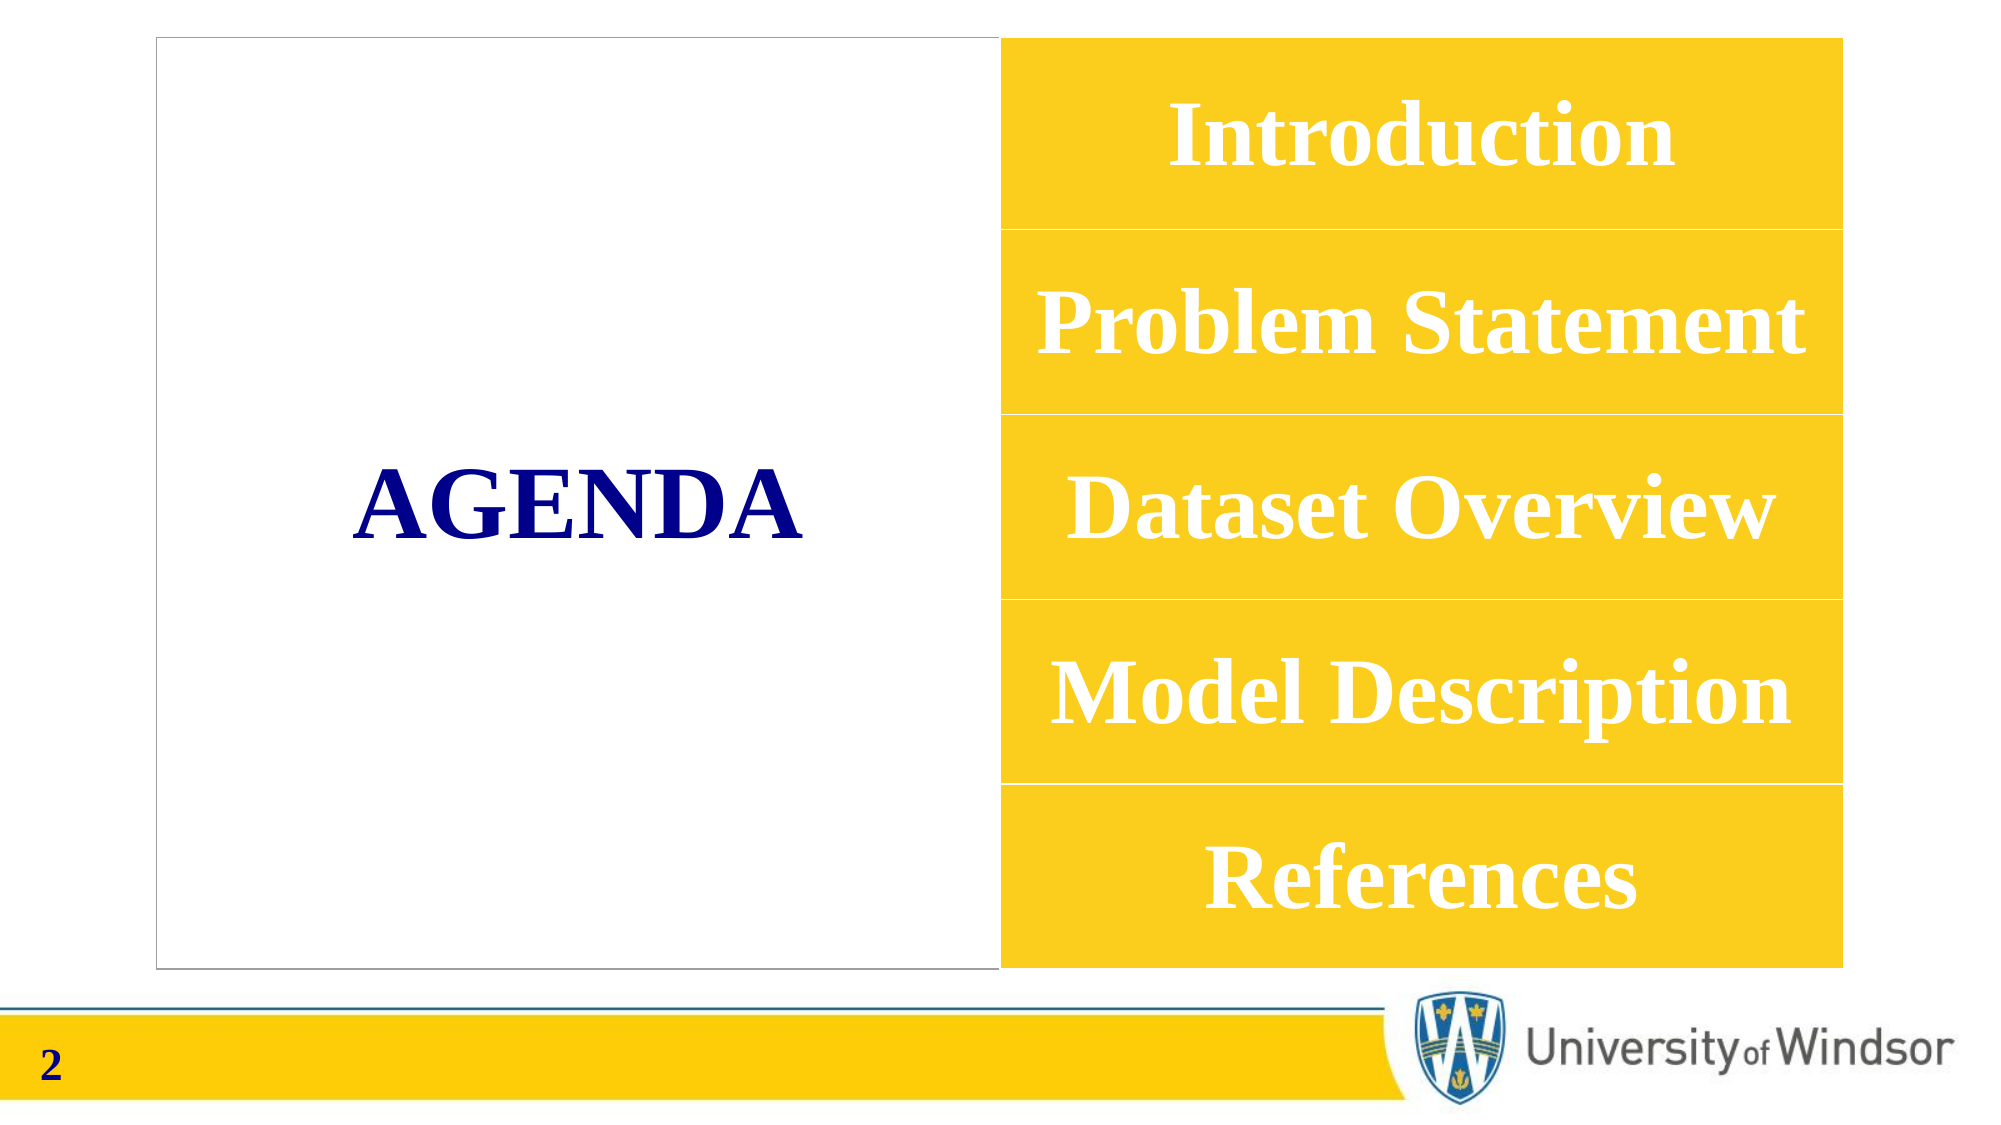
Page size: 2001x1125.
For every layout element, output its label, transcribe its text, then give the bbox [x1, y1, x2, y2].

table_header AGENDA [157, 38, 999, 968]
slide_number ‹#› [24, 1027, 80, 1087]
table_cell Problem Statement [1001, 230, 1843, 414]
table_cell References [1001, 785, 1843, 968]
table_cell Dataset Overview [1001, 415, 1843, 599]
table_cell Model Description [1001, 600, 1843, 783]
table_header Introduction [1001, 38, 1843, 229]
picture [0, 974, 2000, 1125]
